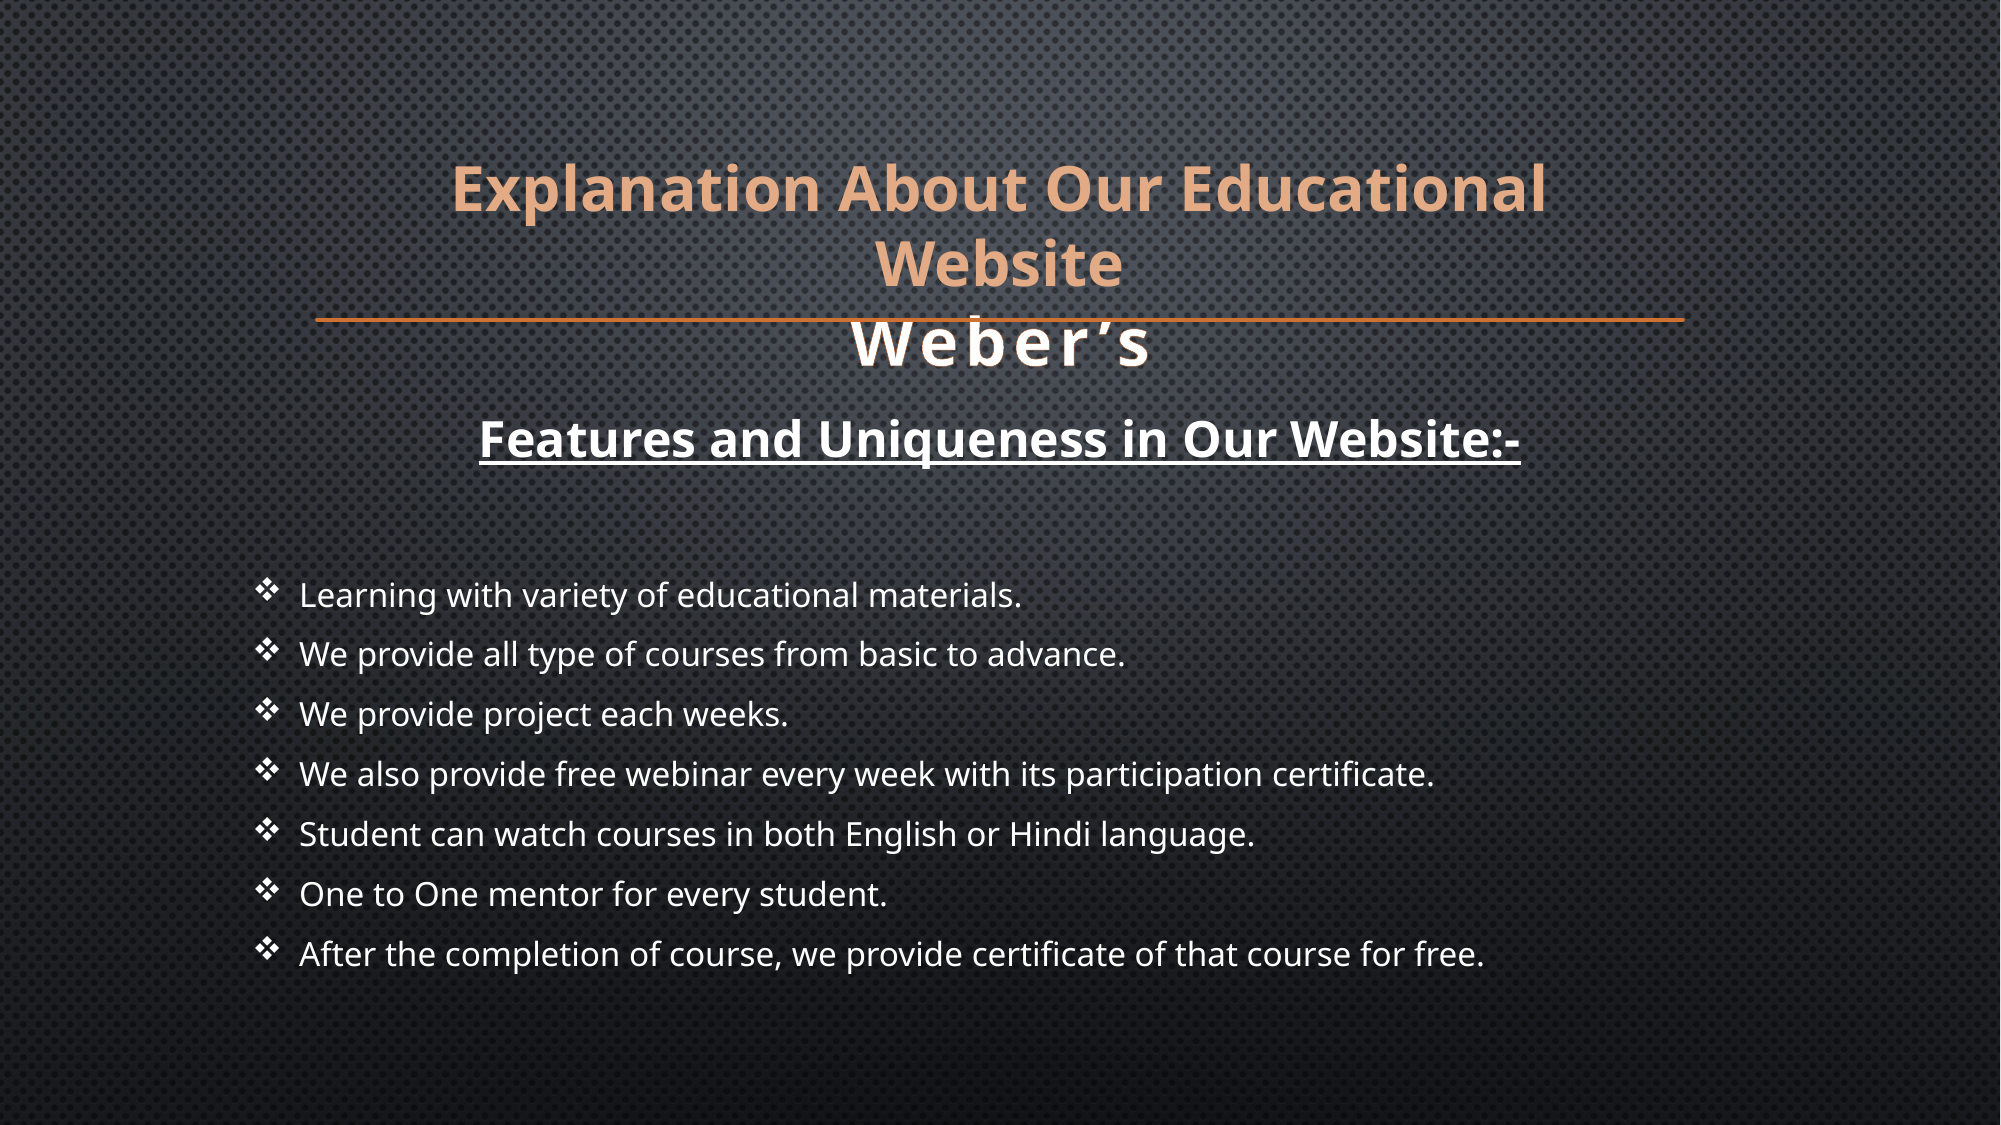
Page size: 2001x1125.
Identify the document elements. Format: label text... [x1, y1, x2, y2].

text_box Explanation About Our Educational Website Weber’s [311, 141, 1689, 387]
text_box Features and Uniqueness in Our Website:- [227, 400, 1773, 475]
text_box Learning with variety of educational materials. We provide all type of courses from basic to advance. We provide project each weeks. We also provide free webinar every week with its participation certificate. Student can watch courses in both English or Hindi language. One to One mentor for every student. After the completion of course, we provide certificate of that course for free. [237, 546, 1763, 981]
